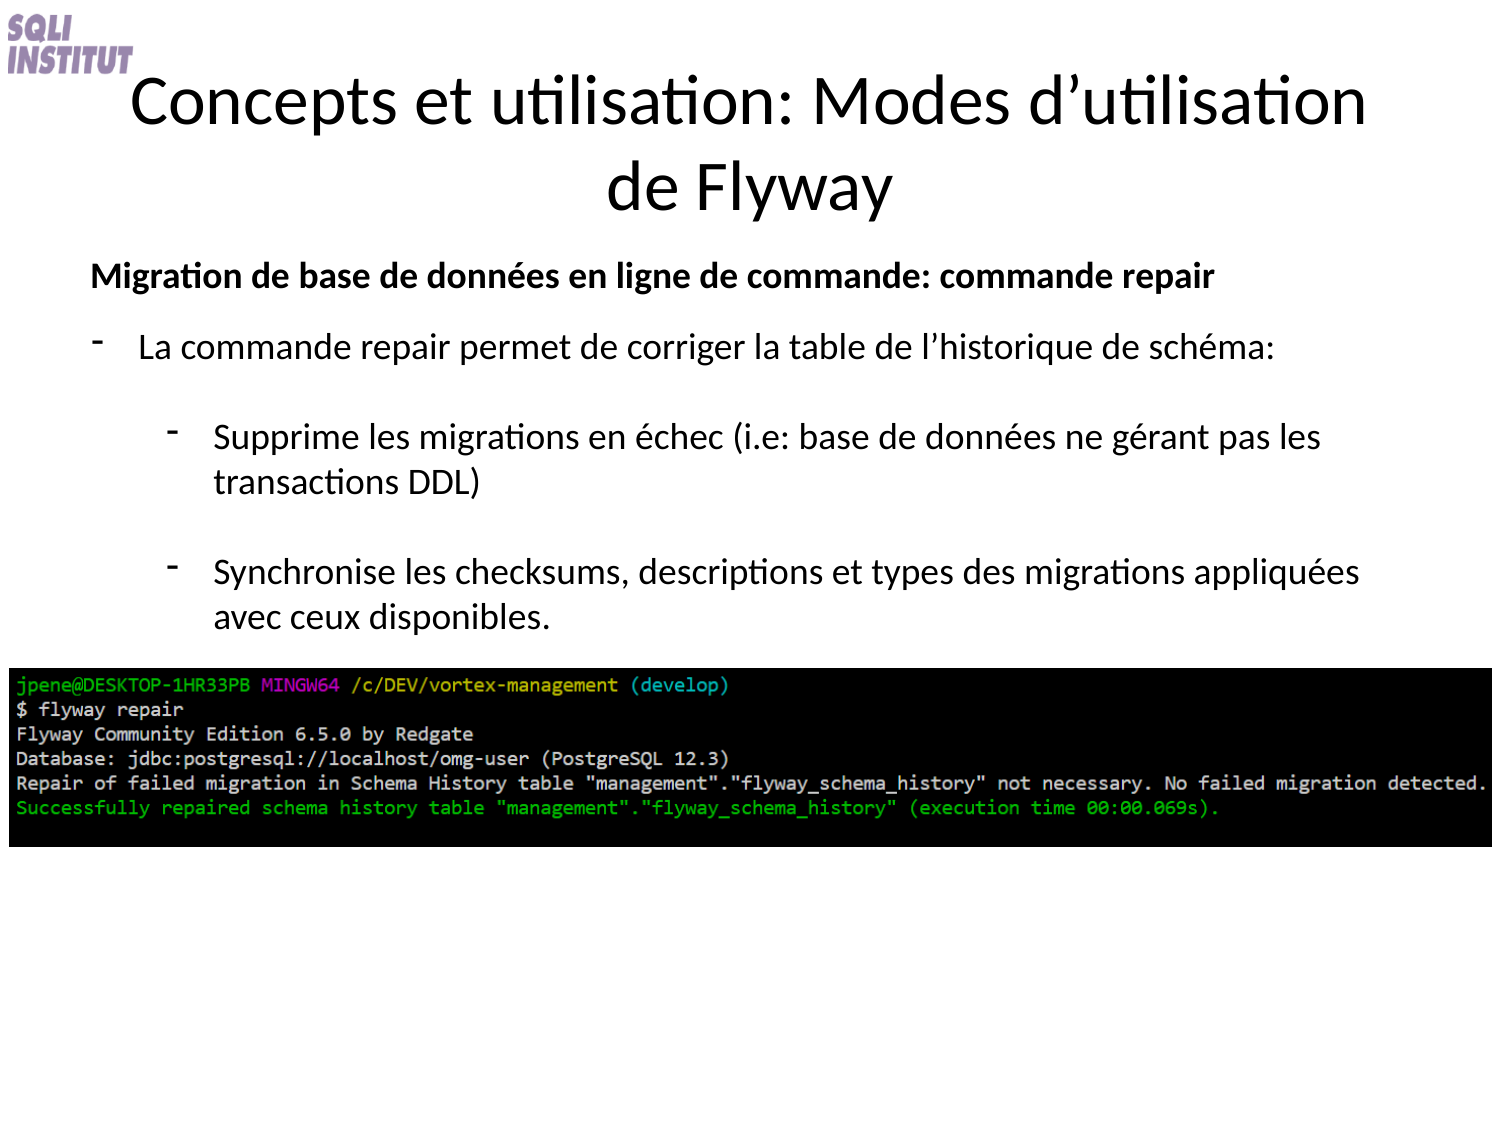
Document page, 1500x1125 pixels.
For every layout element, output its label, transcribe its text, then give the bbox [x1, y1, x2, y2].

text_box Migration de base de données en ligne de commande: commande repair [1079, 243, 1434, 304]
title Concepts et utilisation: Modes d’utilisation de Flyway [75, 45, 1425, 233]
text_box La commande repair permet de corriger la table de l’historique de schéma: Supprime les migrations en échec (i.e: base de données ne gérant pas les transactions DDL) Synchronise les checksums, descriptions et types des migrations appliquées avec ceux disponibles. [76, 314, 1436, 645]
picture [8, 668, 1492, 847]
text_box [1048, 205, 1079, 311]
title Concepts et utilisation: Modes d’utilisation de Flyway [8, 9, 134, 76]
text_box Migration de base de données en ligne de commande: commande repair [75, 243, 1048, 304]
